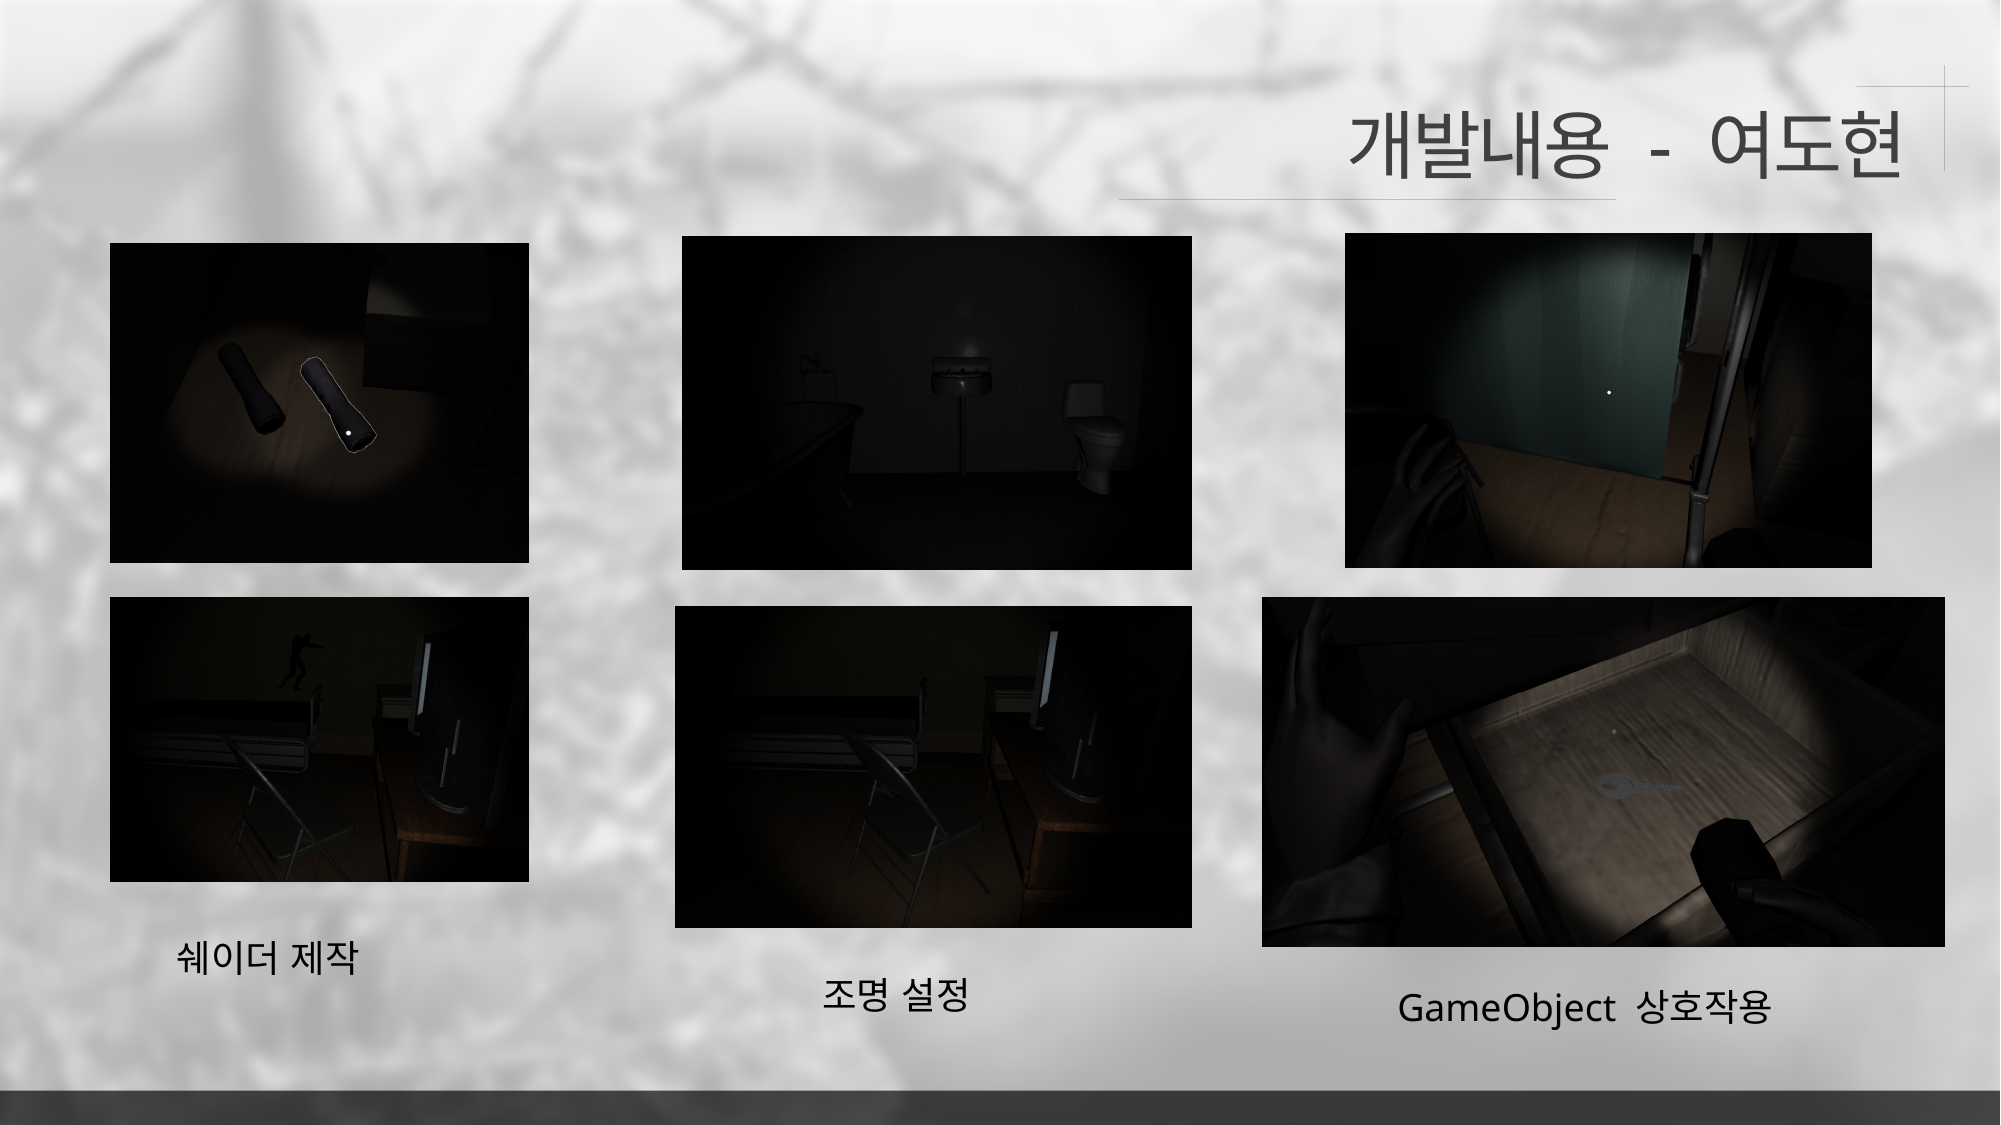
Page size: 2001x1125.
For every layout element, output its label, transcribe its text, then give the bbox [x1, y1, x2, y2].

text_box 개발내용 - 여도현 [1331, 91, 1923, 196]
text_box 쉐이더 제작 [161, 927, 422, 988]
text_box 조명 설정 [807, 964, 1067, 1025]
picture [0, 0, 2000, 1125]
text_box GameObject 상호작용 [1382, 976, 1825, 1036]
